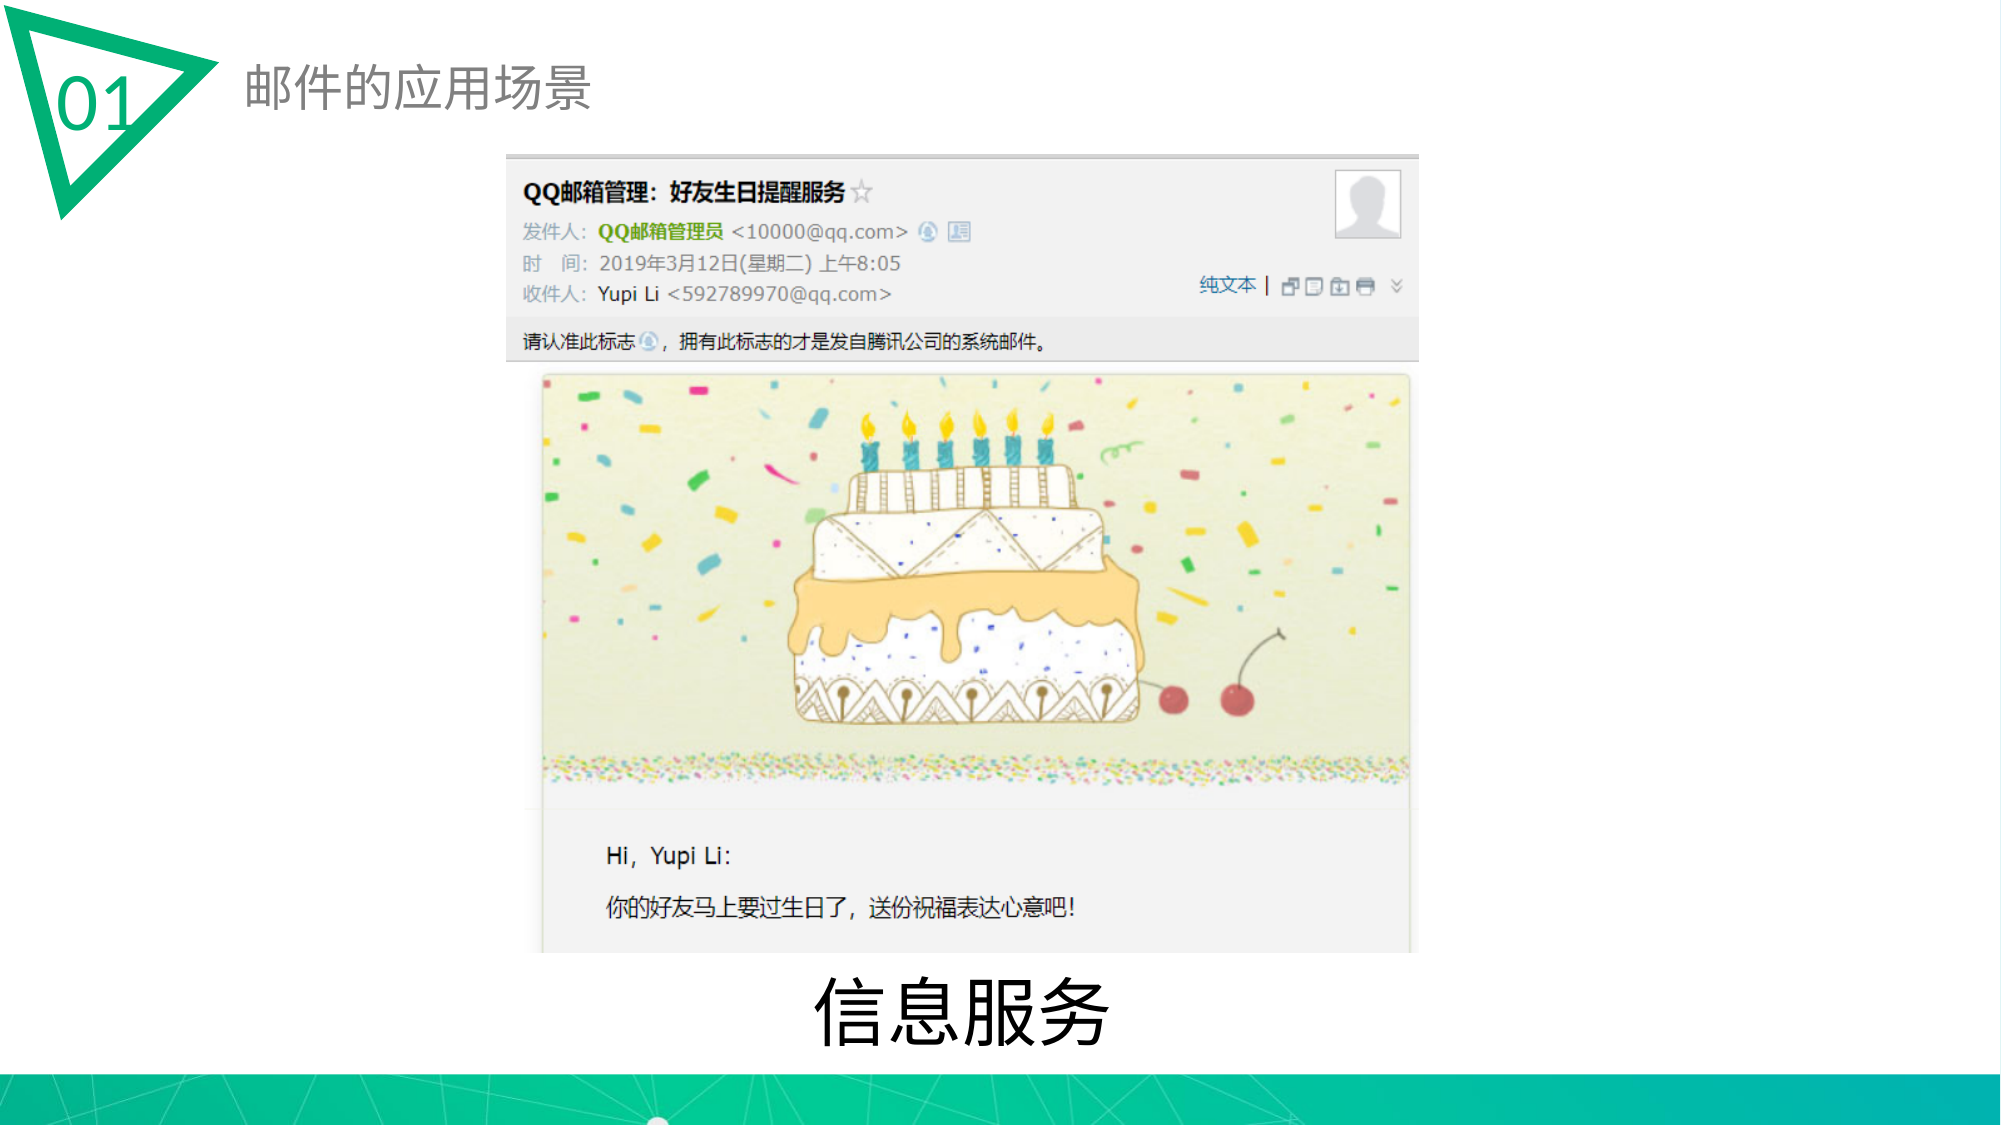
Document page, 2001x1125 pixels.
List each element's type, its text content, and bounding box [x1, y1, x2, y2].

picture [506, 154, 1419, 953]
text_box 邮件的应用场景 [174, 48, 663, 184]
text_box 01 [41, 39, 156, 155]
text_box [2, 3, 174, 223]
text_box 信息服务 [797, 958, 1128, 1063]
picture [0, 0, 2001, 1125]
